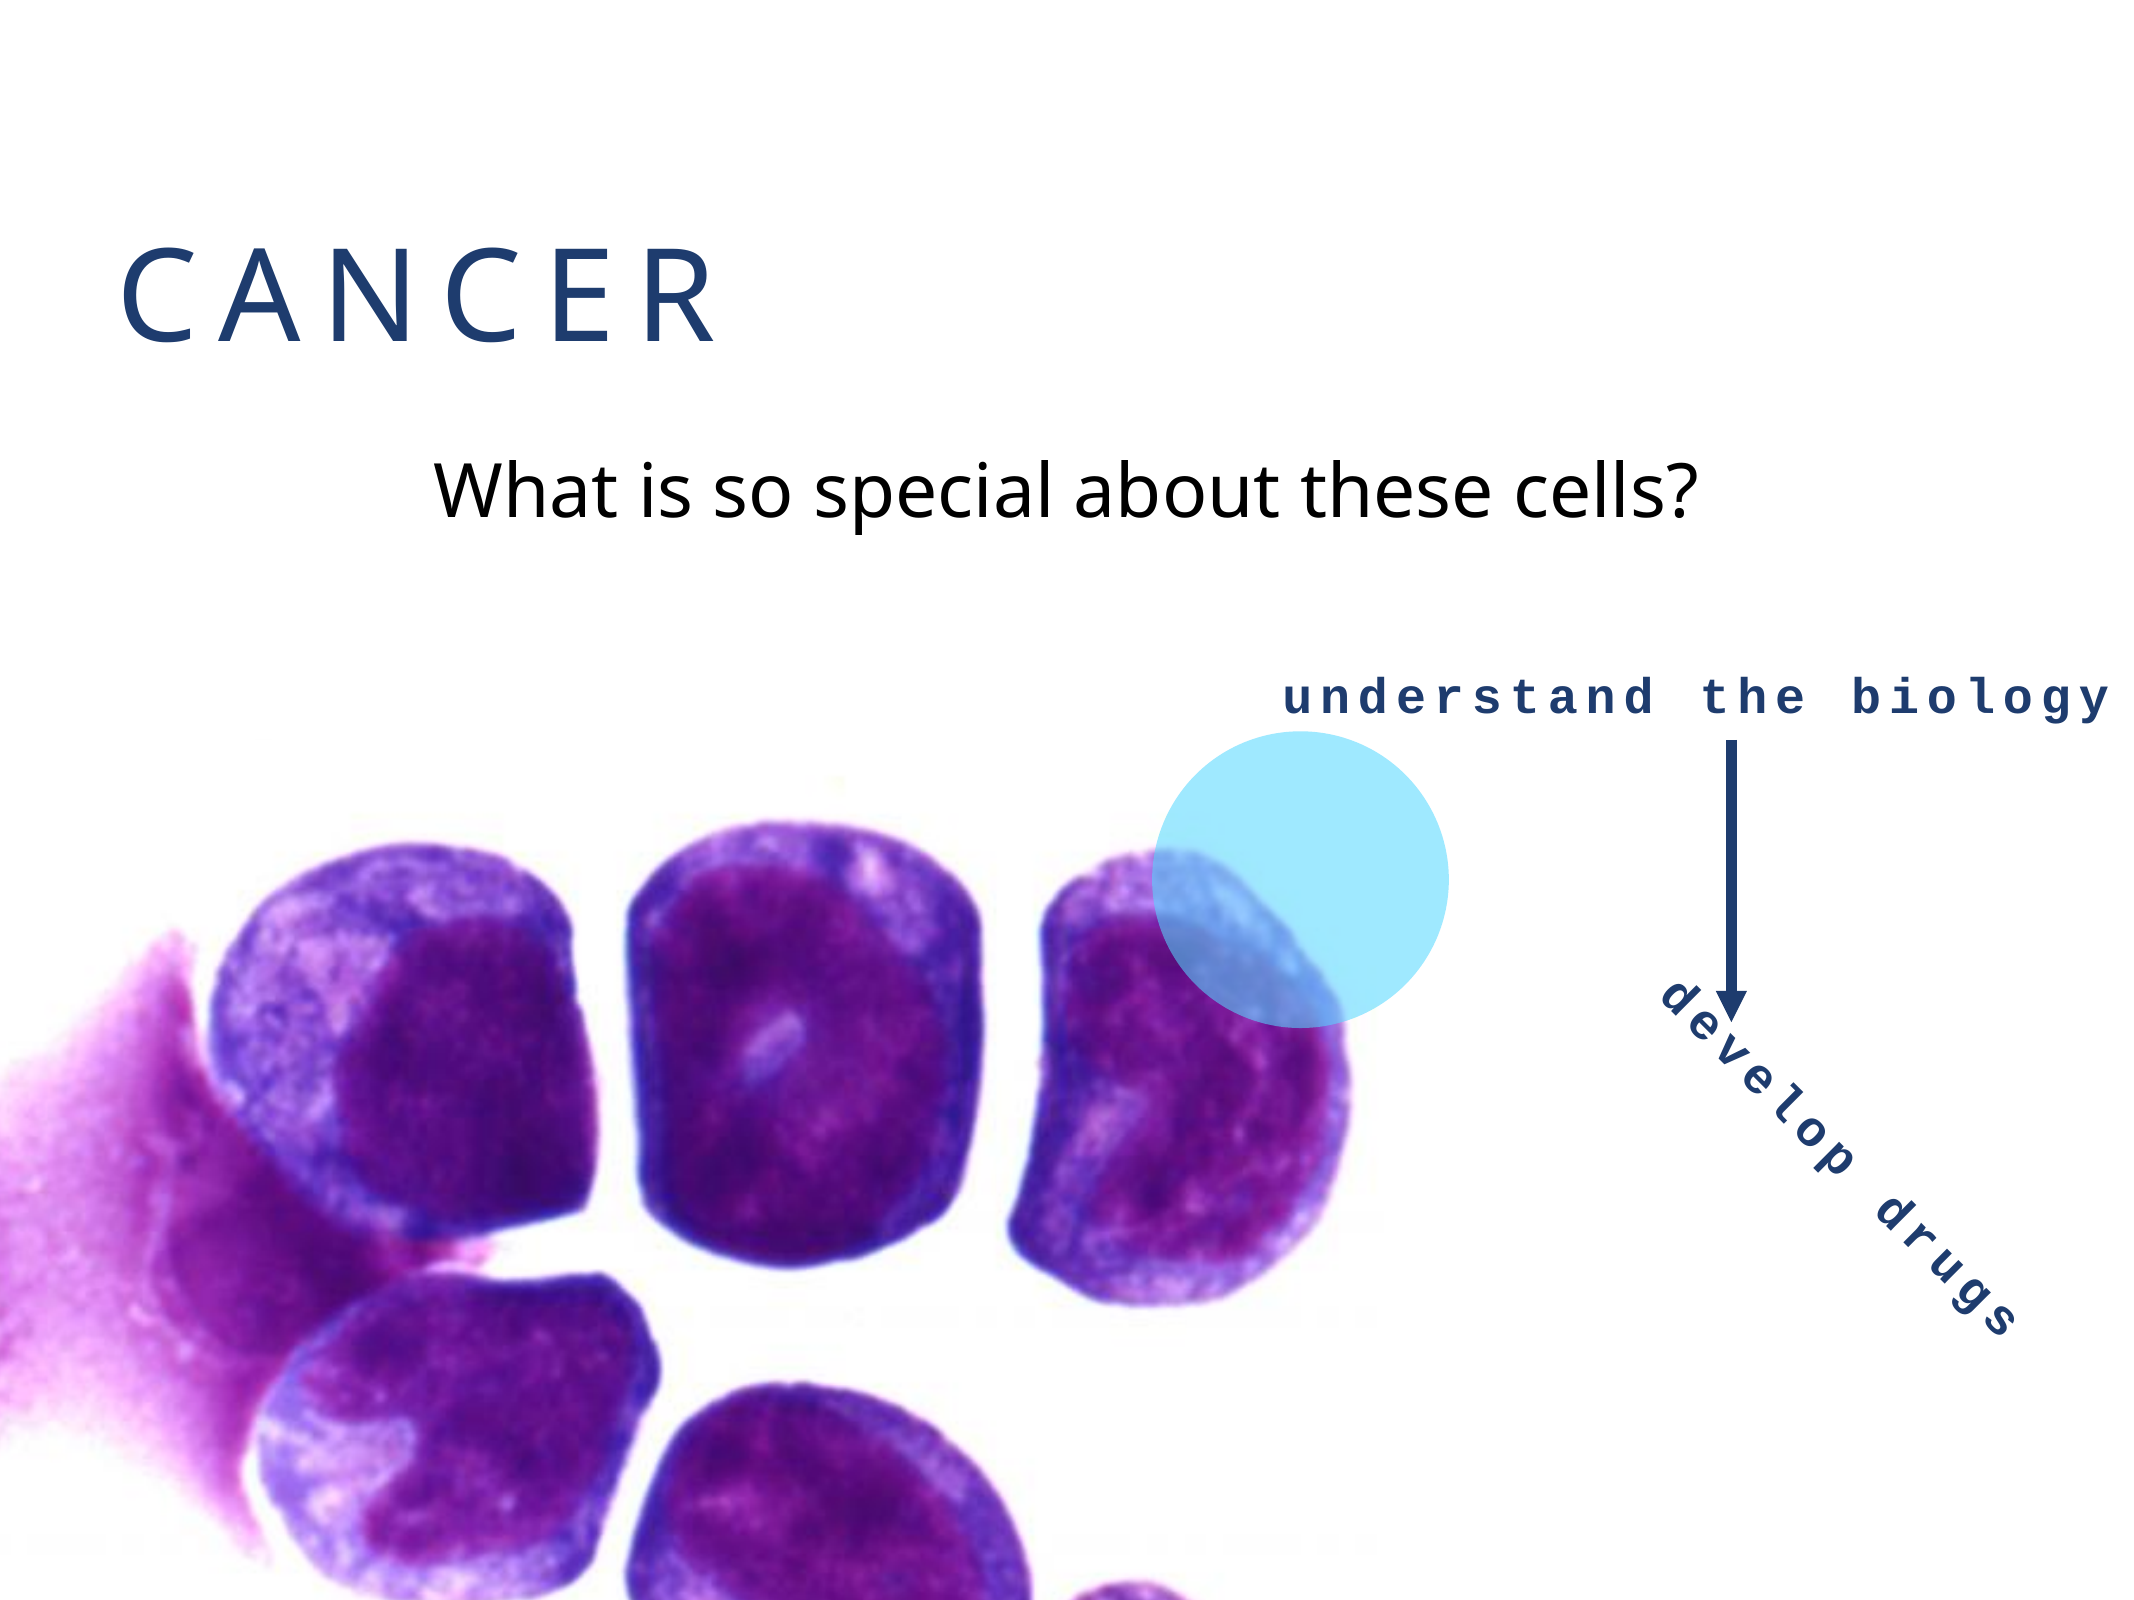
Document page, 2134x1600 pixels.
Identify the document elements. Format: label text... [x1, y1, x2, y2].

title Cancer [107, 203, 2026, 445]
picture [0, 739, 1384, 1600]
text_box What is so special about these cells? [425, 445, 1708, 541]
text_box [1151, 657, 2124, 1029]
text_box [1731, 739, 1962, 1274]
